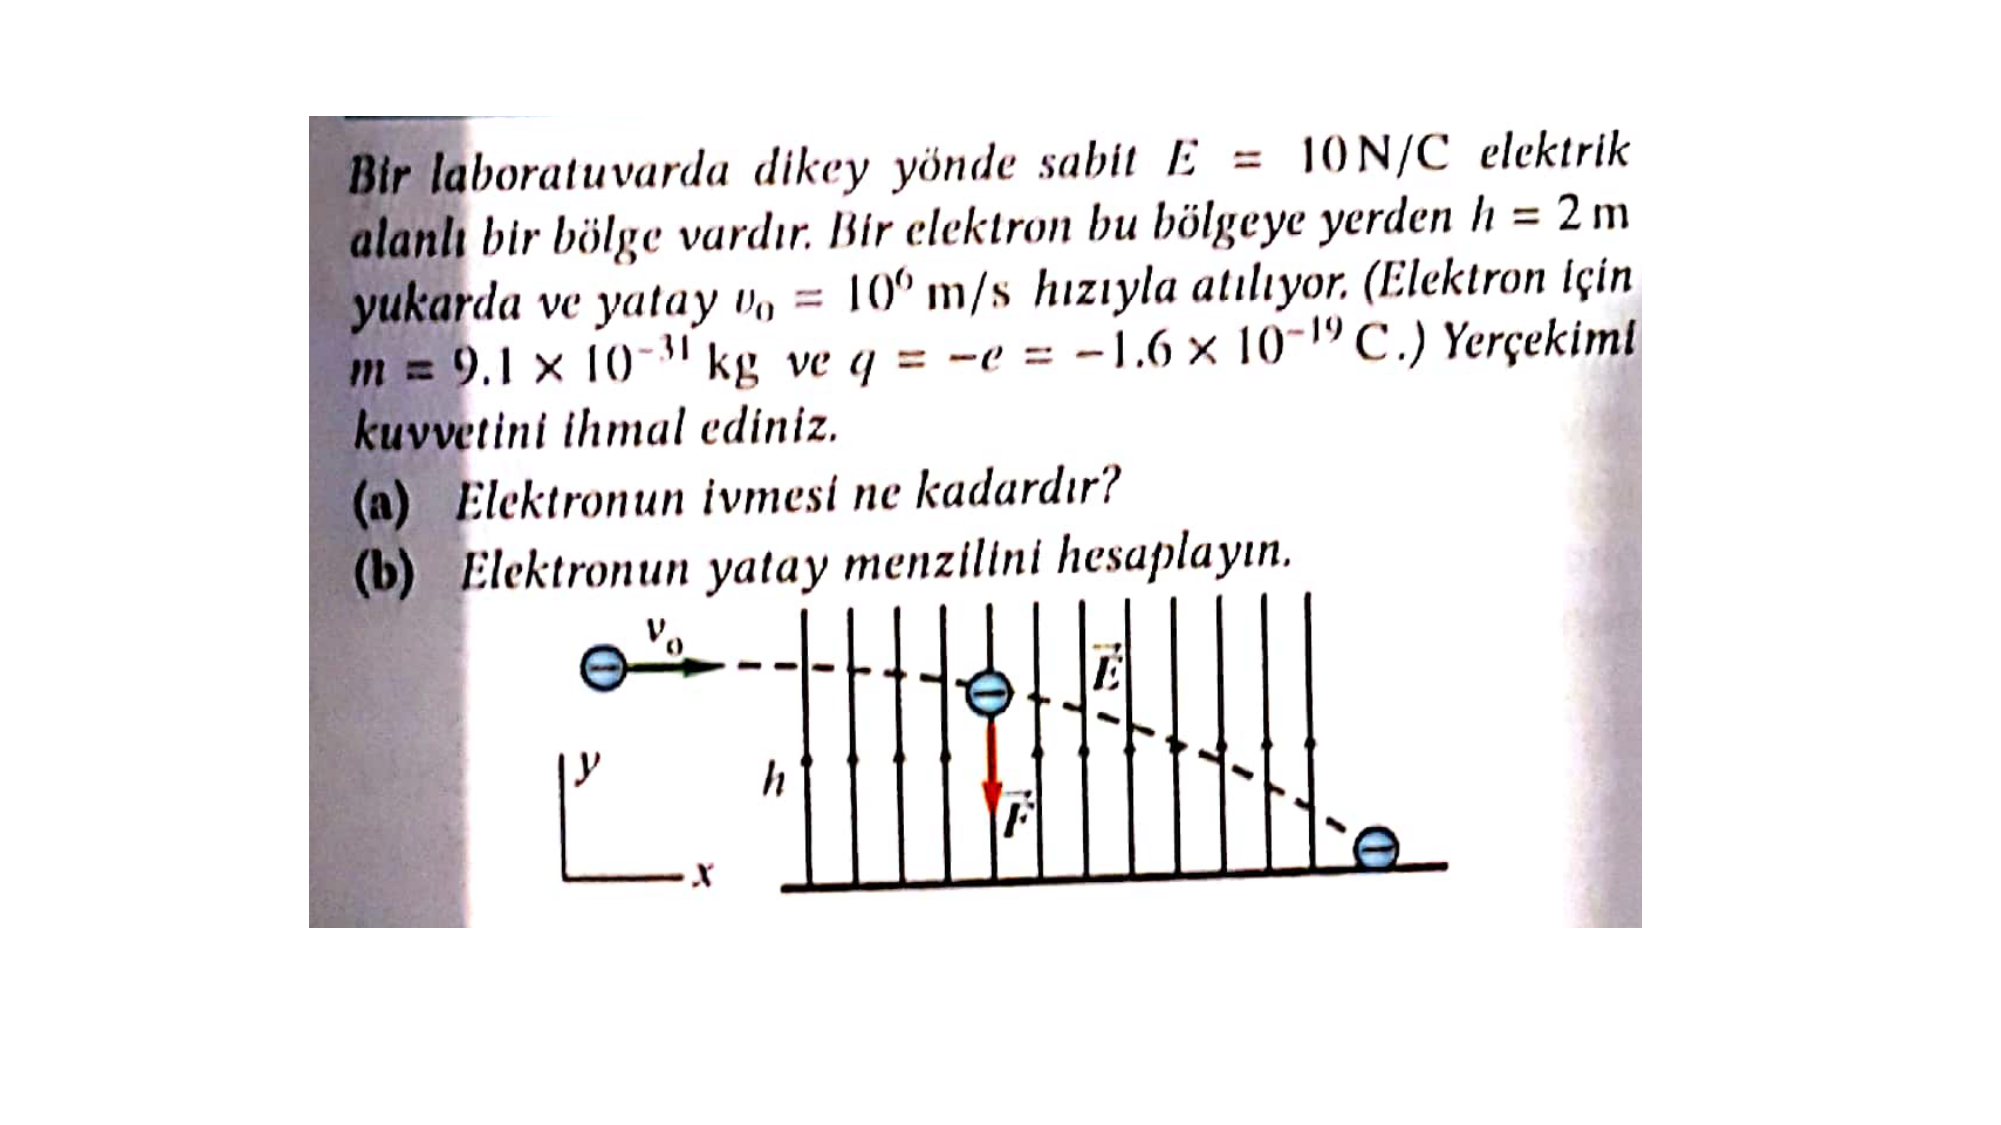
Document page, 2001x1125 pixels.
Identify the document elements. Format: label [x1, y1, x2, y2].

list [308, 116, 1642, 928]
